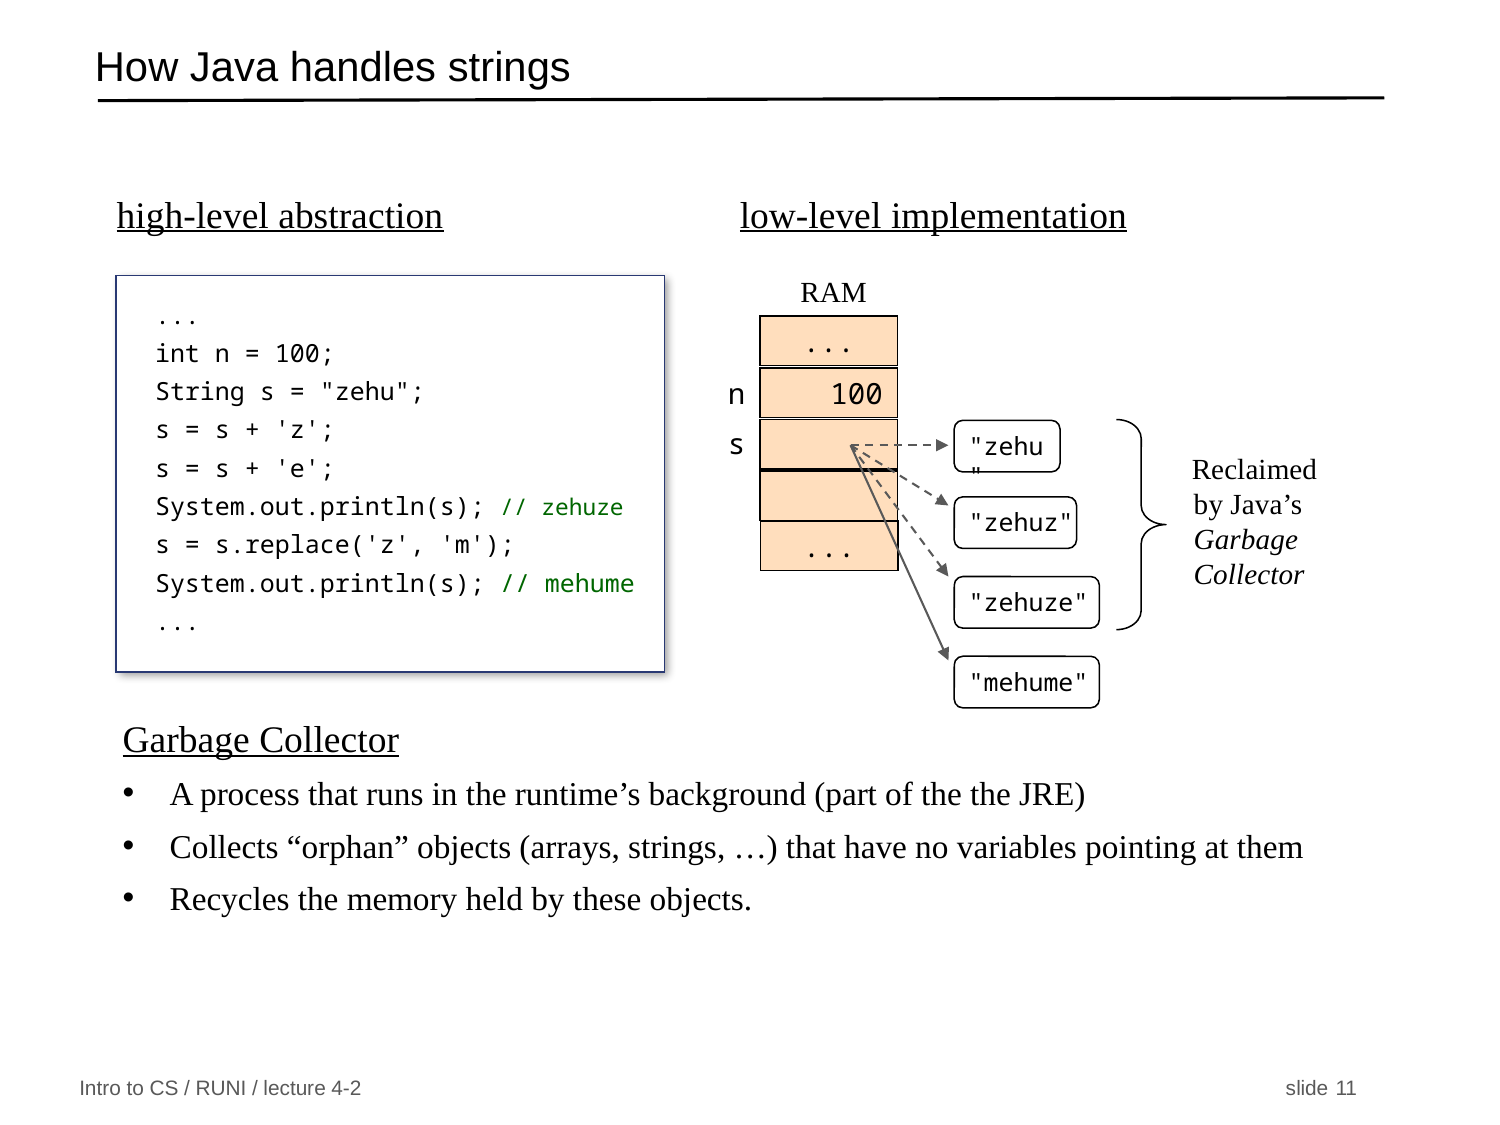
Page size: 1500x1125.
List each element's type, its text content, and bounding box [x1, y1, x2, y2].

text_box [760, 419, 898, 470]
text_box s [676, 417, 760, 468]
text_box 100 [760, 367, 898, 418]
text_box "zehuze" [954, 576, 1100, 629]
text_box "mehume" [954, 656, 1100, 707]
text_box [850, 445, 949, 661]
text_box [760, 472, 844, 520]
text_box n [676, 367, 760, 417]
text_box "zehuz" [954, 496, 1077, 549]
text_box "zehu" [954, 420, 1061, 472]
title How Java handles strings [79, 33, 1371, 109]
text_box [1116, 419, 1346, 630]
text_box ... [760, 520, 844, 571]
text_box RAM [785, 265, 973, 329]
text_box ... int n = 100; String s = "zehu"; s = s + 'z'; s = s + 'e'; System.out.println(s); // zehuze s = s.replace('z', 'm'); System.out.println(s); // mehume ... [115, 275, 665, 673]
text_box high-level abstraction [101, 183, 478, 244]
text_box ... [760, 315, 898, 366]
text_box low-level implementation [725, 183, 1249, 244]
text_box Garbage Collector A process that runs in the runtime’s background (part of the the JRE) Collects “orphan” objects (arrays, strings, …) that have no variables pointing at them Recycles the memory held by these objects. [107, 707, 1464, 963]
